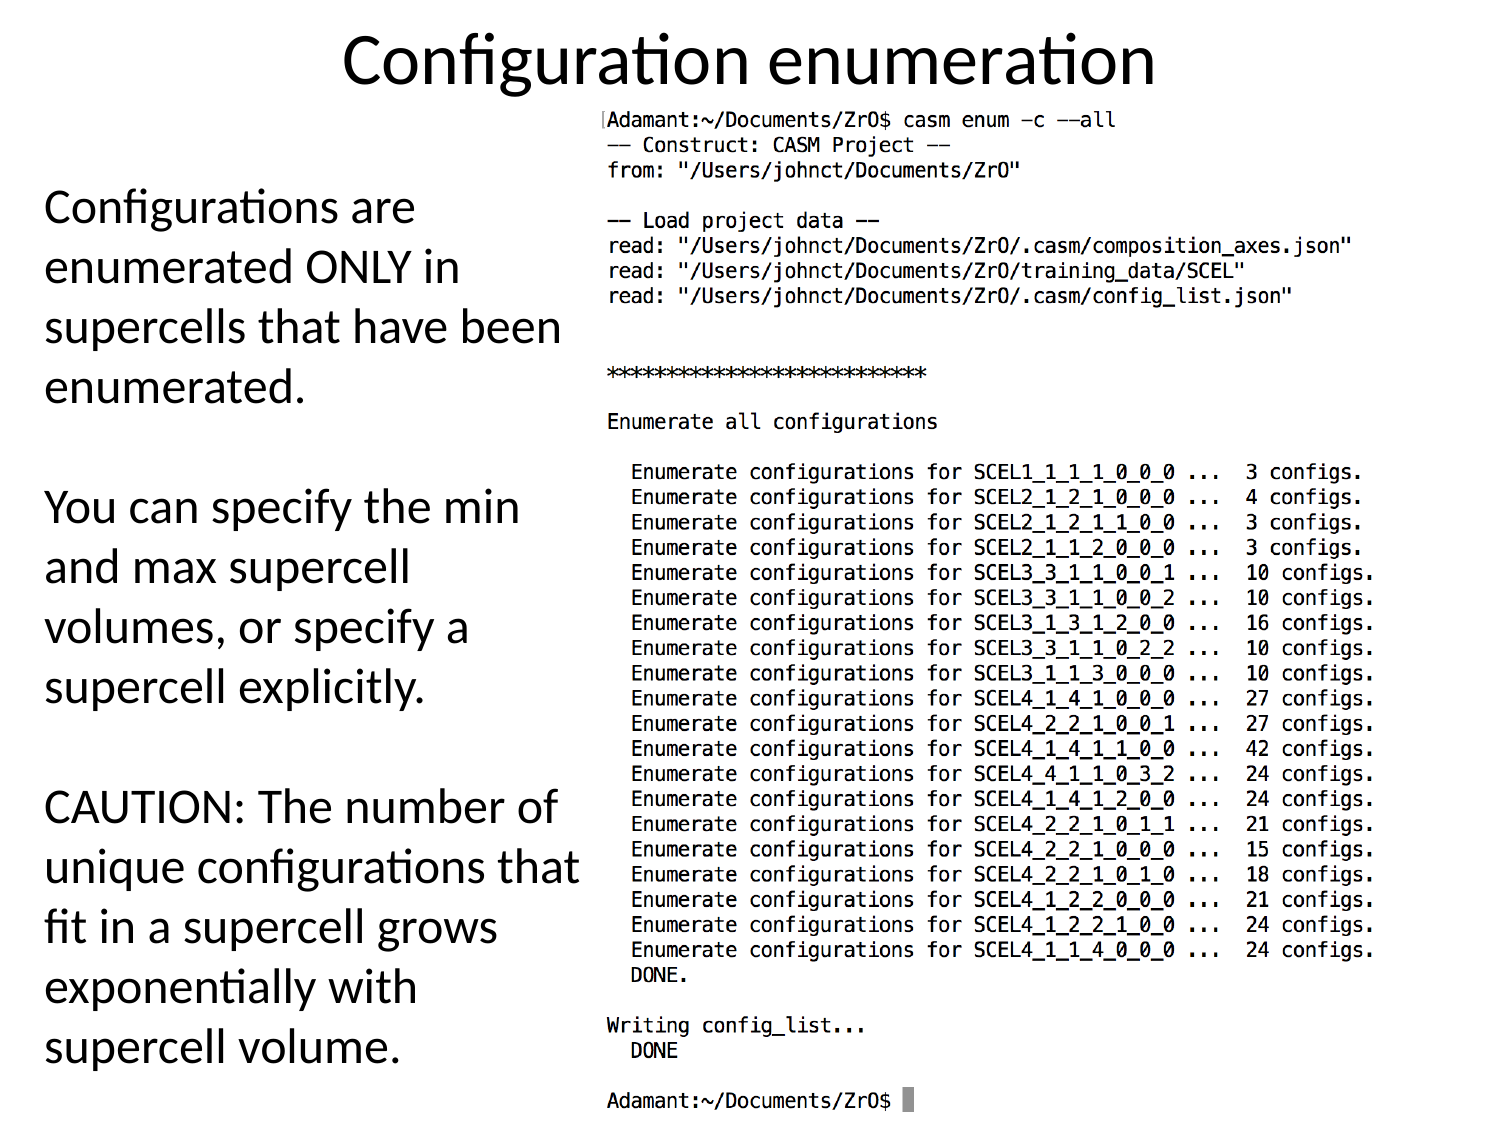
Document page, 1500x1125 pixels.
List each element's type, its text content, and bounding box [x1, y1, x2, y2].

title Configuration enumeration [75, 2, 1425, 107]
picture [599, 106, 1388, 1112]
text_box Configurations are enumerated ONLY in supercells that have been enumerated. You can specify the min and max supercell volumes, or specify a supercell explicitly. CAUTION: The number of unique configurations that fit in a supercell grows exponentially with supercell volume. [29, 166, 602, 1125]
